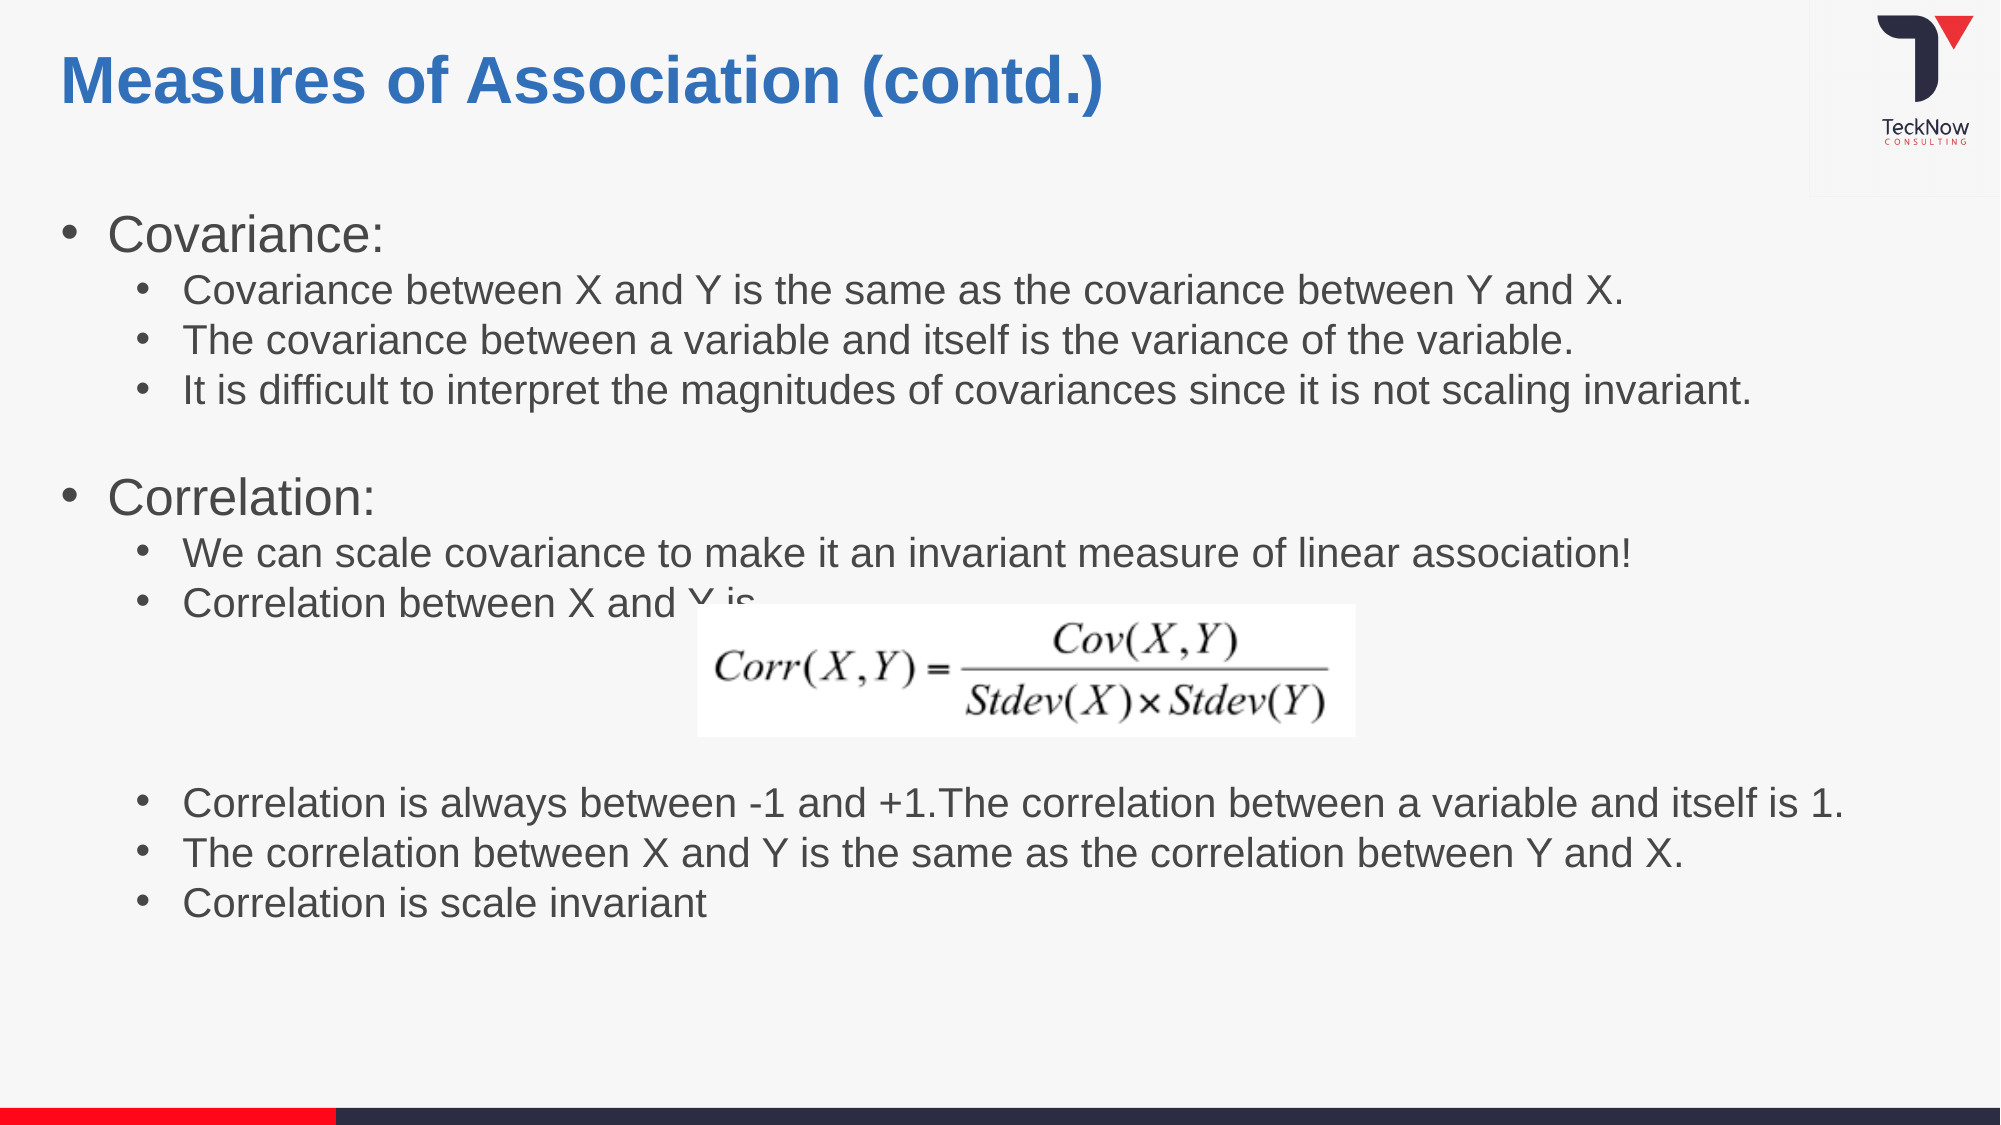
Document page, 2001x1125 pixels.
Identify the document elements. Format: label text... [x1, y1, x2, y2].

picture [1809, 0, 2000, 197]
text_box Covariance: Covariance between X and Y is the same as the covariance between Y and X. The covariance between a variable and itself is the variance of the variable. It is difﬁcult to interpret the magnitudes of covariances since it is not scaling invariant. Correlation: We can scale covariance to make it an invariant measure of linear association! Correlation between X and Y is Correlation is always between -1 and +1.The correlation between a variable and itself is 1. The correlation between X and Y is the same as the correlation between Y and X. Correlation is scale invariant [45, 192, 1925, 1033]
text_box Measures of Association (contd.) [45, 38, 1771, 256]
picture [697, 604, 1356, 737]
